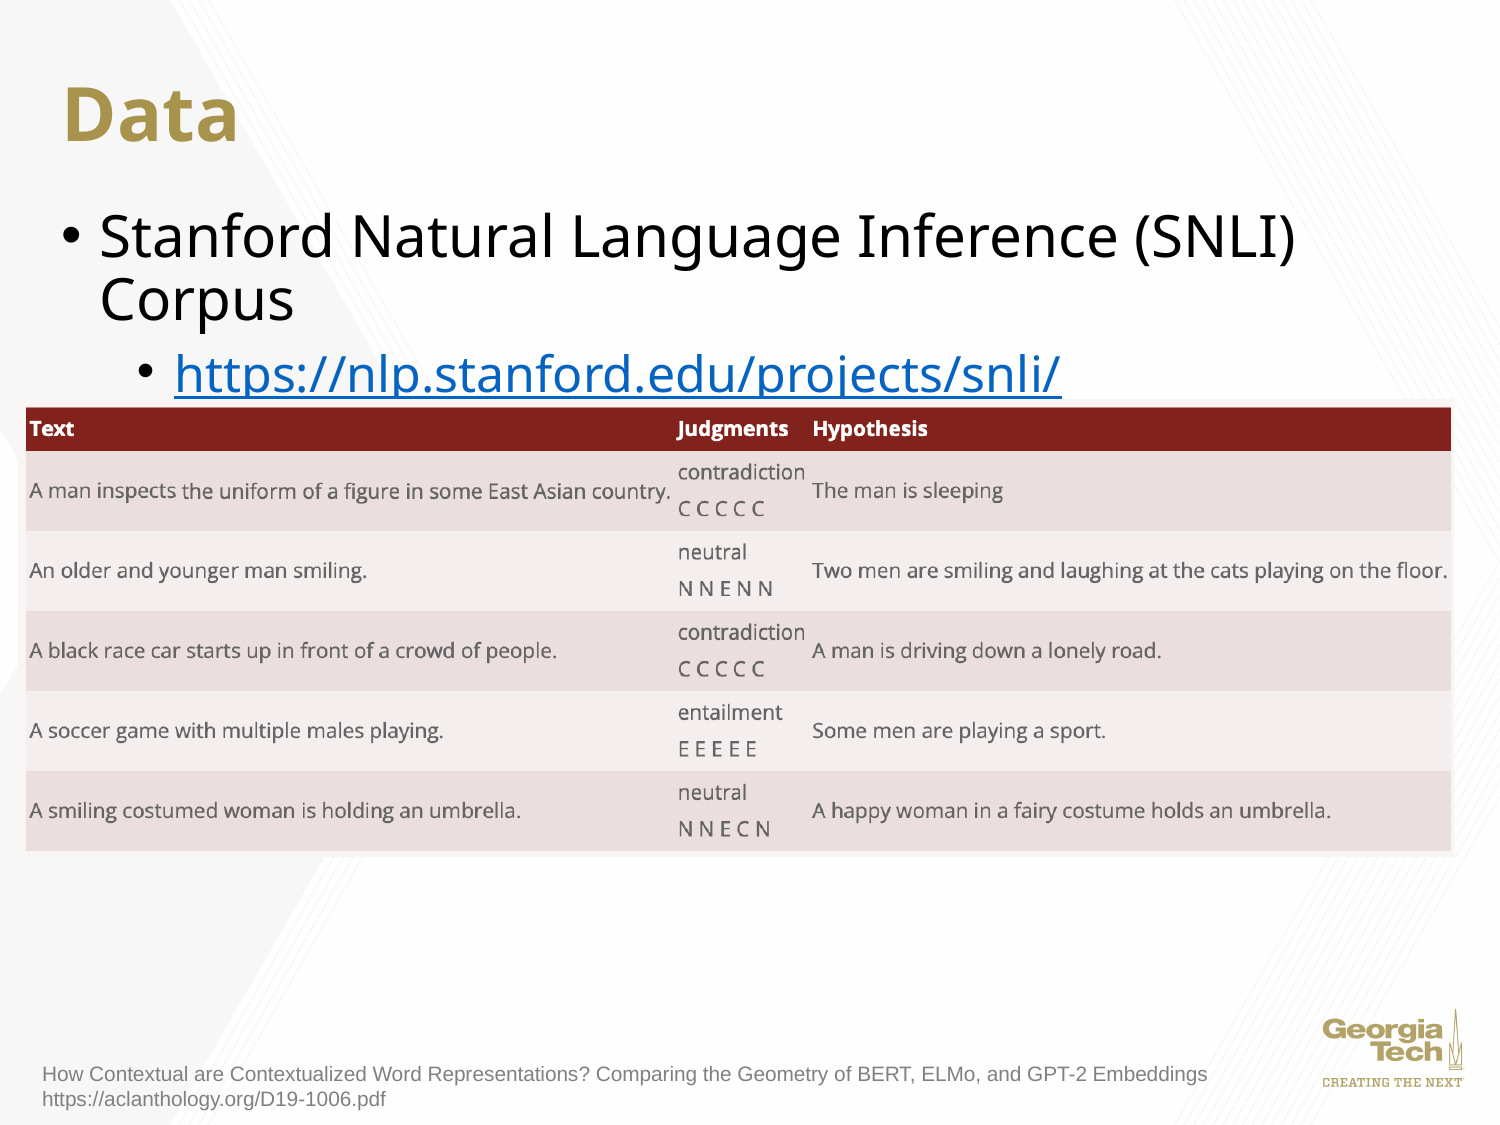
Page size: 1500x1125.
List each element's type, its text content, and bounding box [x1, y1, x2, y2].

title Data [46, 34, 1454, 199]
text_box How Contextual are Contextualized Word Representations? Comparing the Geometry of BERT, ELMo, and GPT-2 Embeddings https://aclanthology.org/D19-1006.pdf [27, 1053, 1223, 1119]
list Stanford Natural Language Inference (SNLI) Corpus https://nlp.stanford.edu/projects/snli/ [46, 199, 1500, 1045]
picture [0, 0, 1500, 1125]
